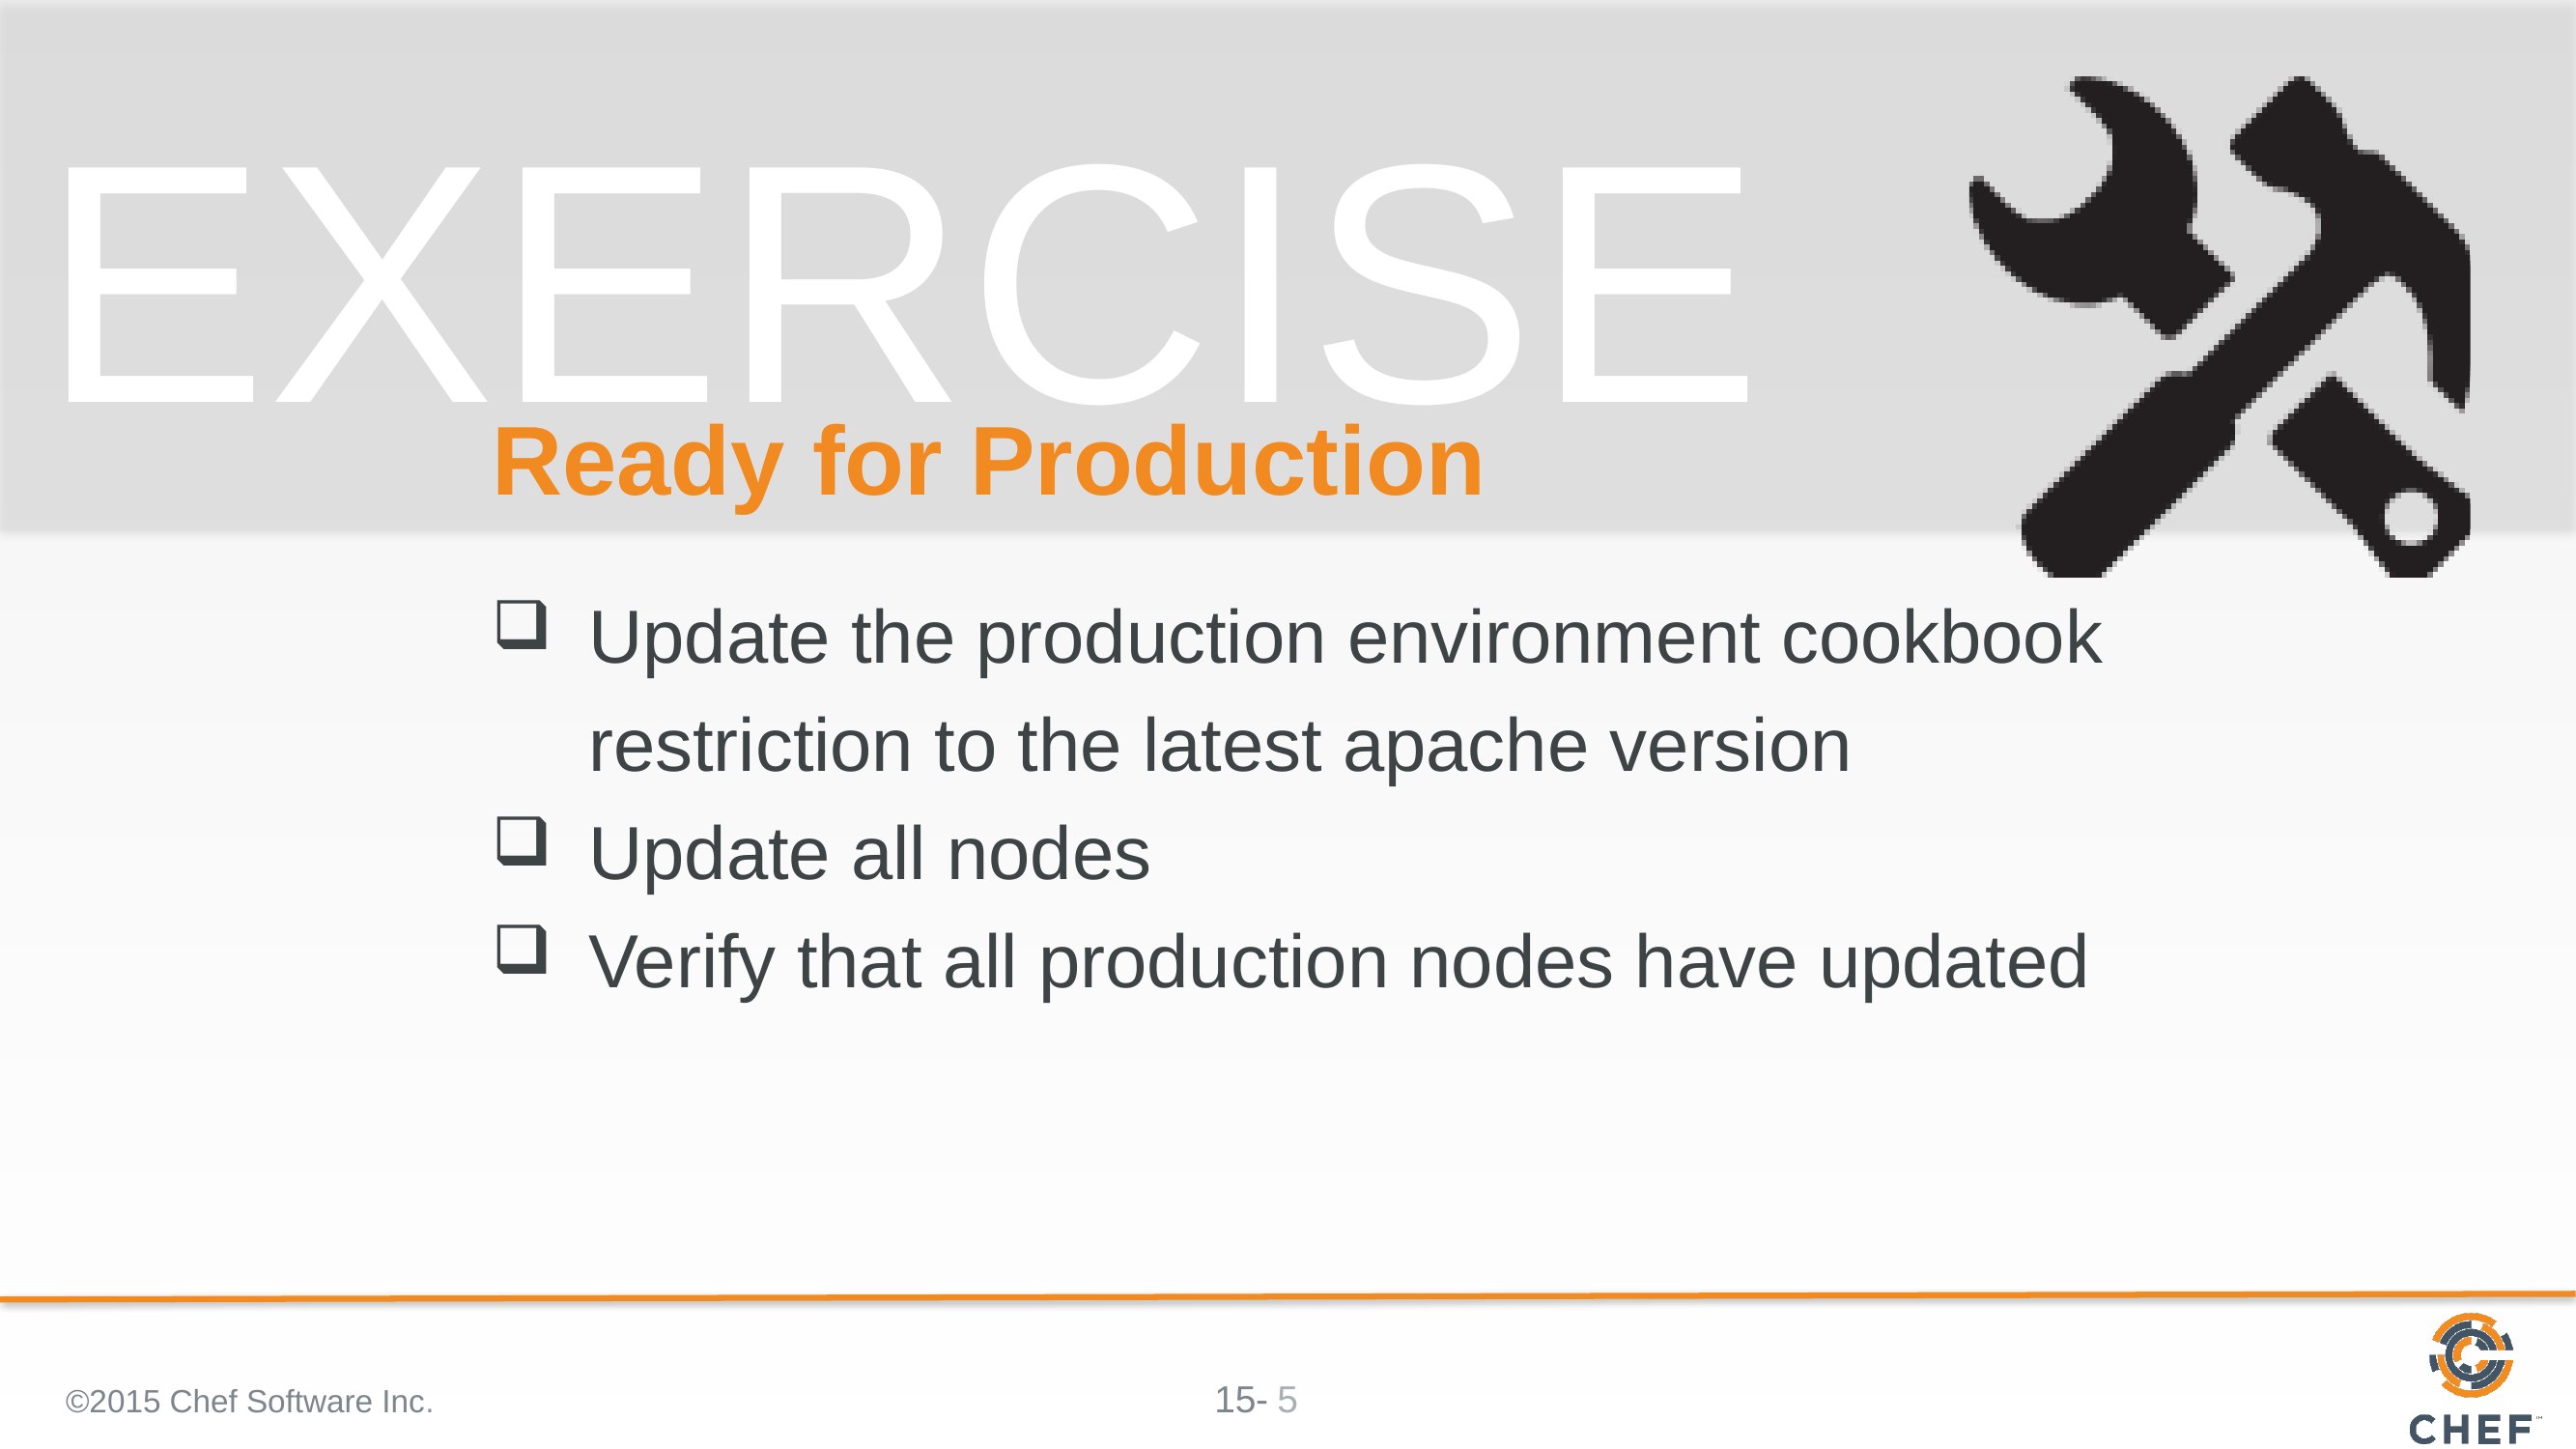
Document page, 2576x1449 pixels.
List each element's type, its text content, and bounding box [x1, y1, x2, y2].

title Ready for Production [477, 395, 2217, 531]
footer ©2015 Chef Software Inc. [51, 1359, 952, 1440]
picture [2399, 1297, 2550, 1449]
slide_number 5 [998, 1359, 1578, 1437]
subtitle Update the production environment cookbook restriction to the latest apache version Update all nodes Verify that all production nodes have updated [477, 555, 2217, 1087]
